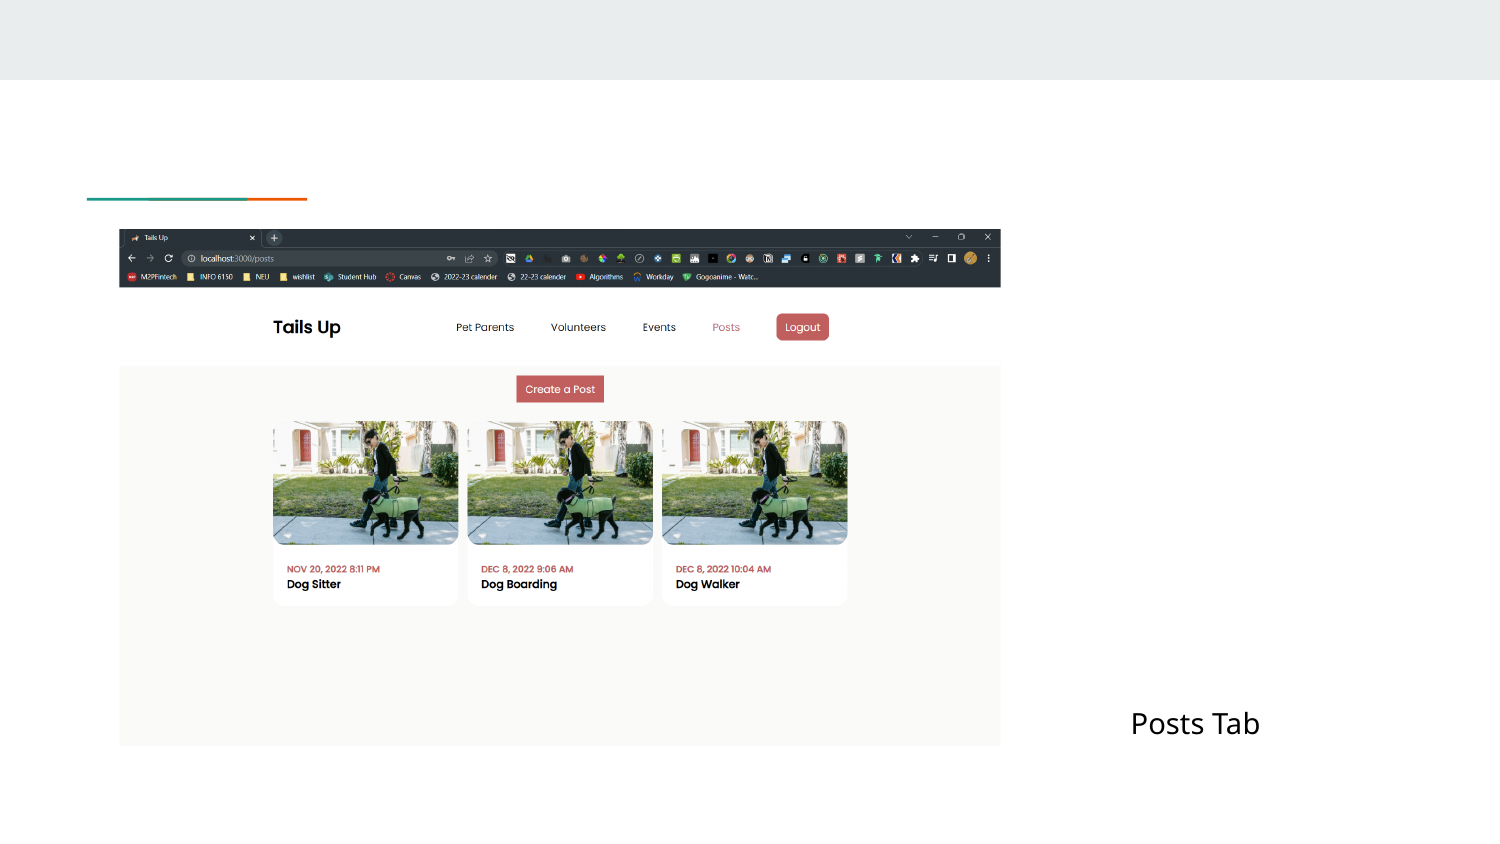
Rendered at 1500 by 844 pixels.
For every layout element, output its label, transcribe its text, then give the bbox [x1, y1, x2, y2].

picture [119, 228, 1001, 746]
text_box Posts Tab [1115, 690, 1419, 756]
